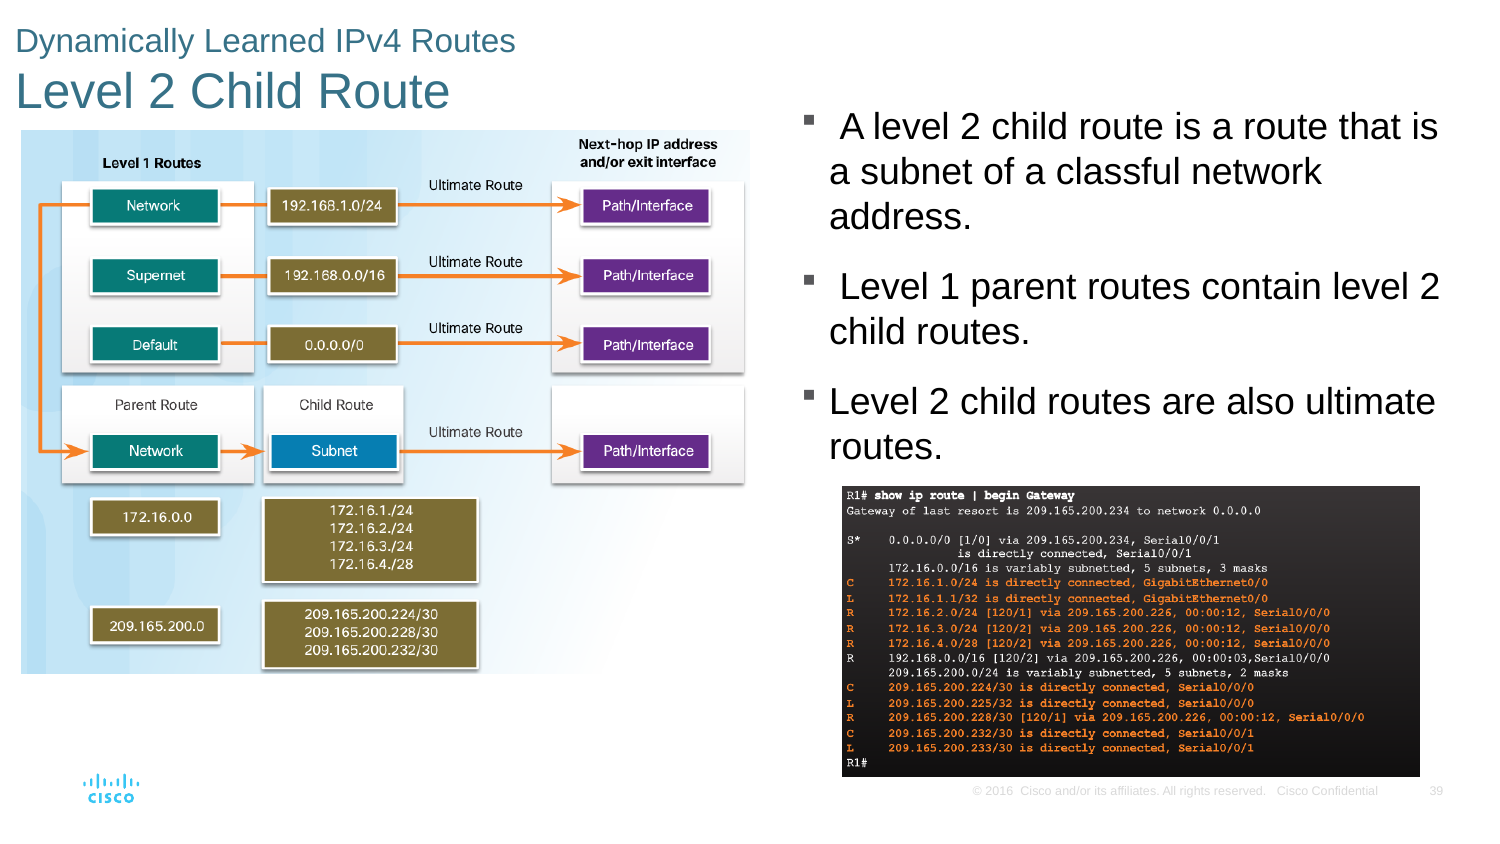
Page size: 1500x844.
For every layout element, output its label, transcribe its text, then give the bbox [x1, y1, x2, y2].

list A level 2 child route is a route that is a subnet of a classful network address. Level 1 parent routes contain level 2 child routes. Level 2 child routes are also ultimate routes. [786, 94, 1458, 757]
title Dynamically Learned IPv4 Routes Level 2 Child Route [0, 6, 1500, 131]
picture [21, 130, 751, 675]
picture [841, 486, 1420, 778]
